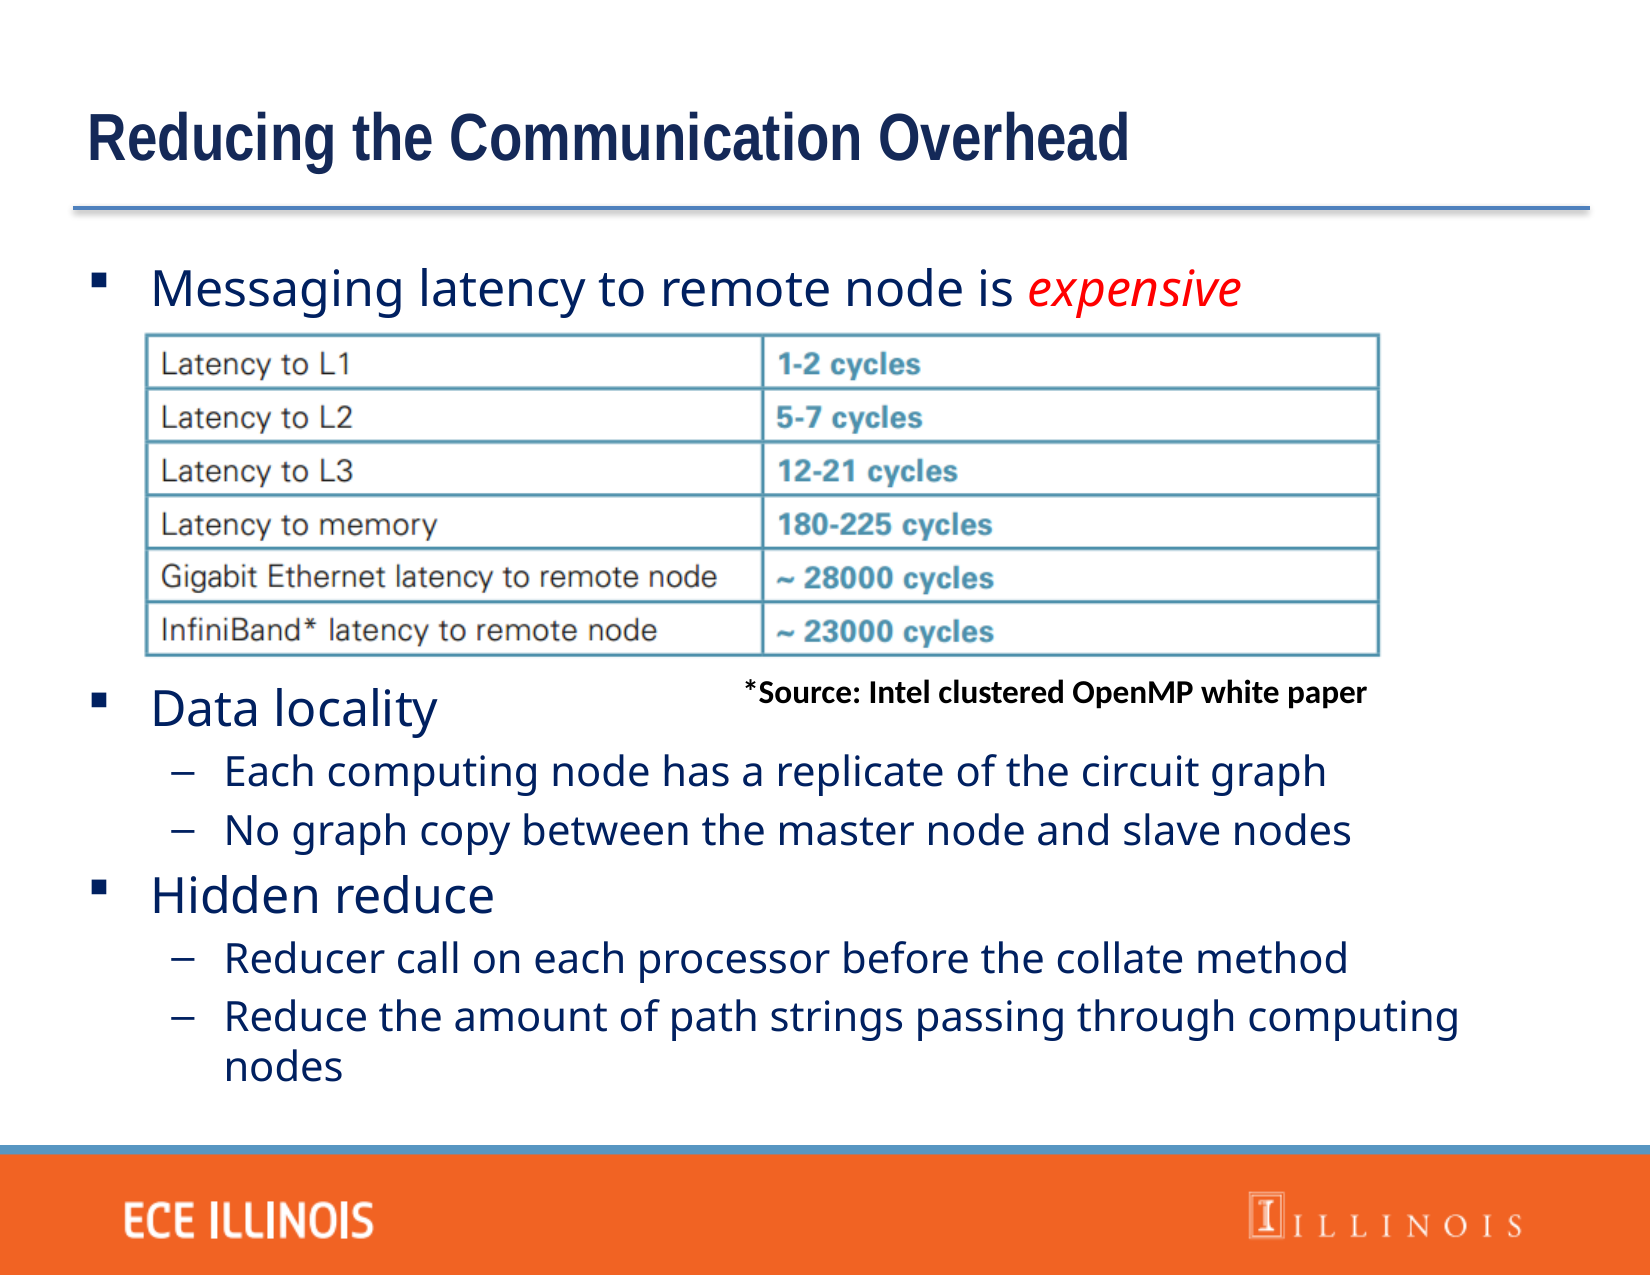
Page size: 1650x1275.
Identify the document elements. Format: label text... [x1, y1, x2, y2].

list Reducing the Communication Overhead [72, 86, 1590, 209]
picture [137, 326, 1384, 664]
text_box *Source: Intel clustered OpenMP white paper [680, 671, 1384, 718]
list Messaging latency to remote node is expensive Data locality Each computing node has a replicate of the circuit graph No graph copy between the master node and slave nodes Hidden reduce Reducer call on each processor before the collate method Reduce the amount of path strings passing through computing nodes [72, 249, 1590, 1111]
